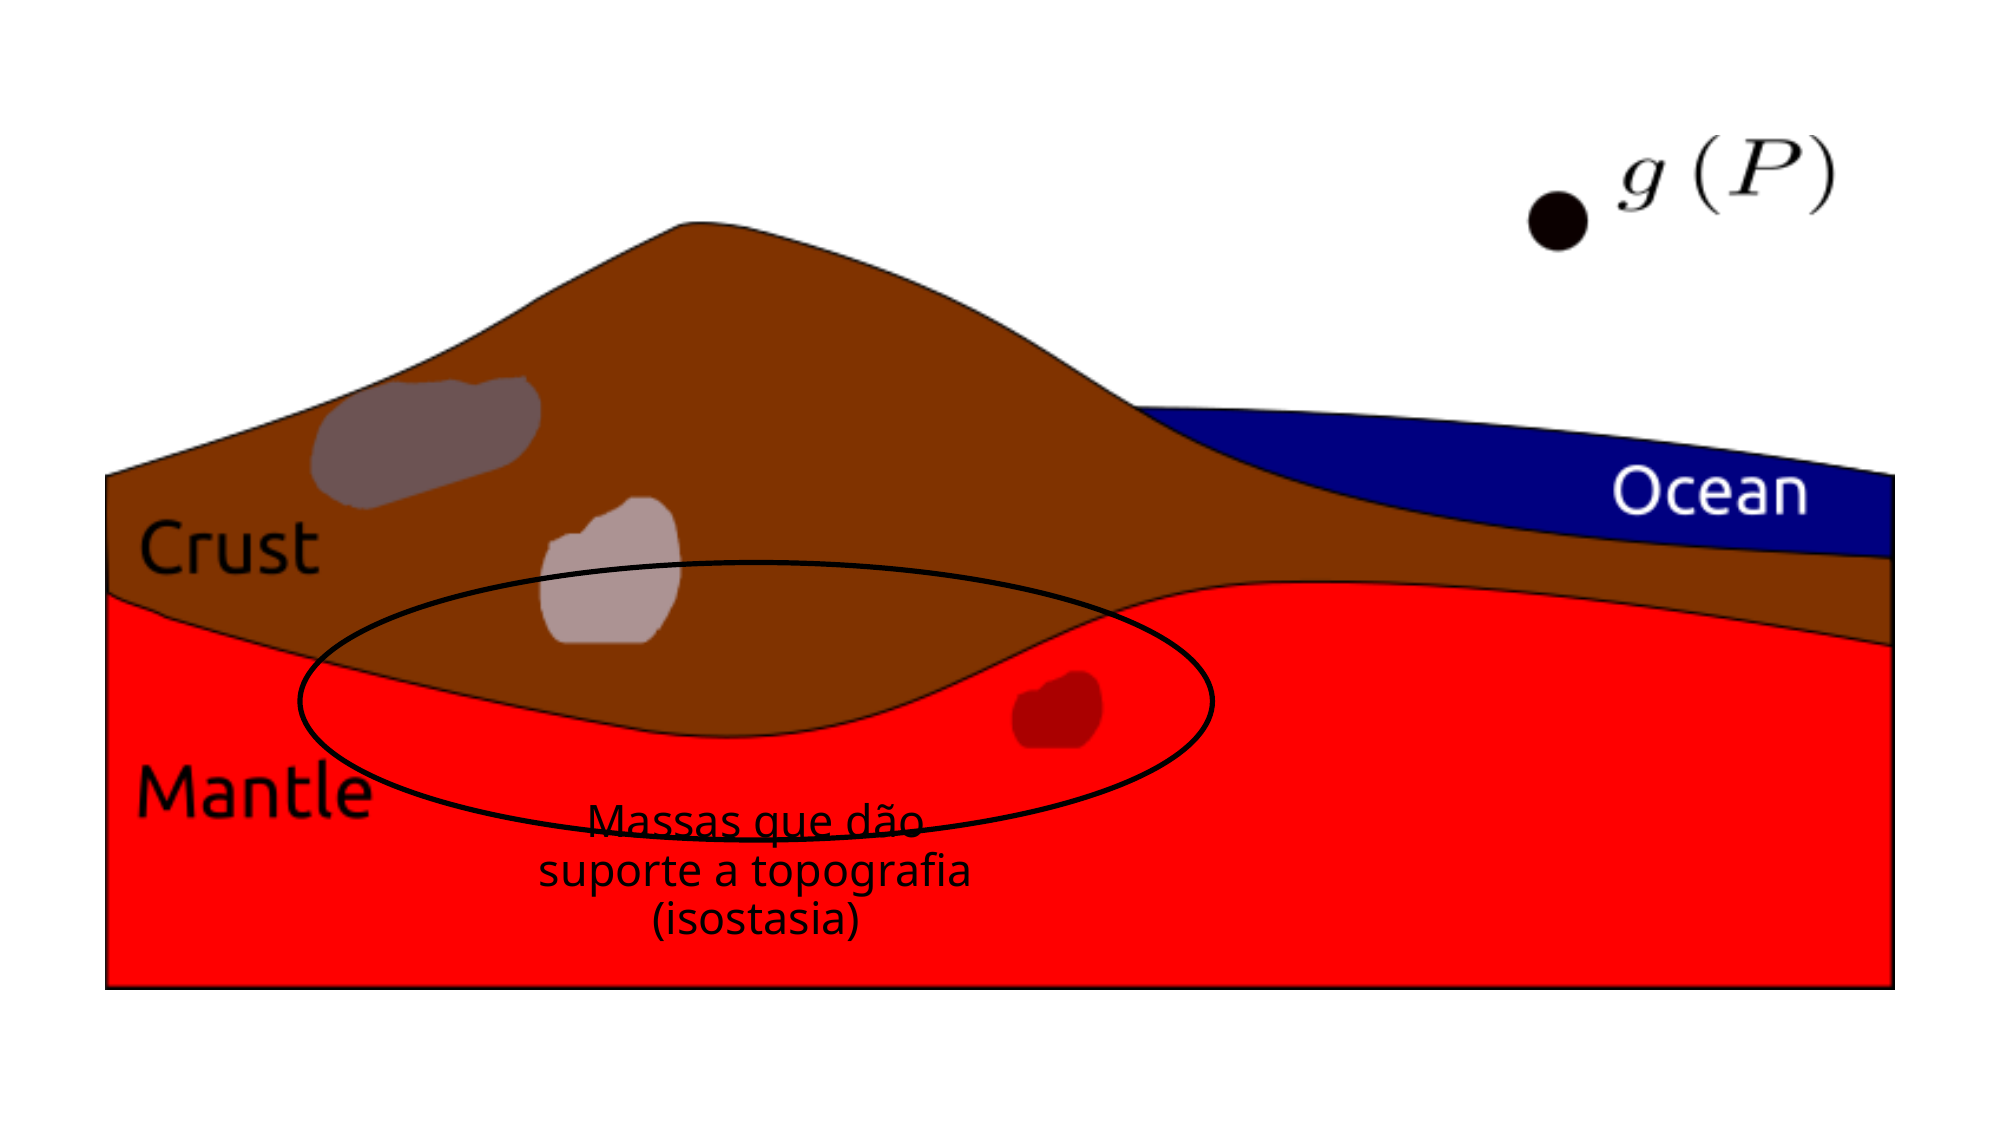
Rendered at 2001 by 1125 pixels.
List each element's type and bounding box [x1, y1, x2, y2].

picture [105, 135, 1895, 990]
